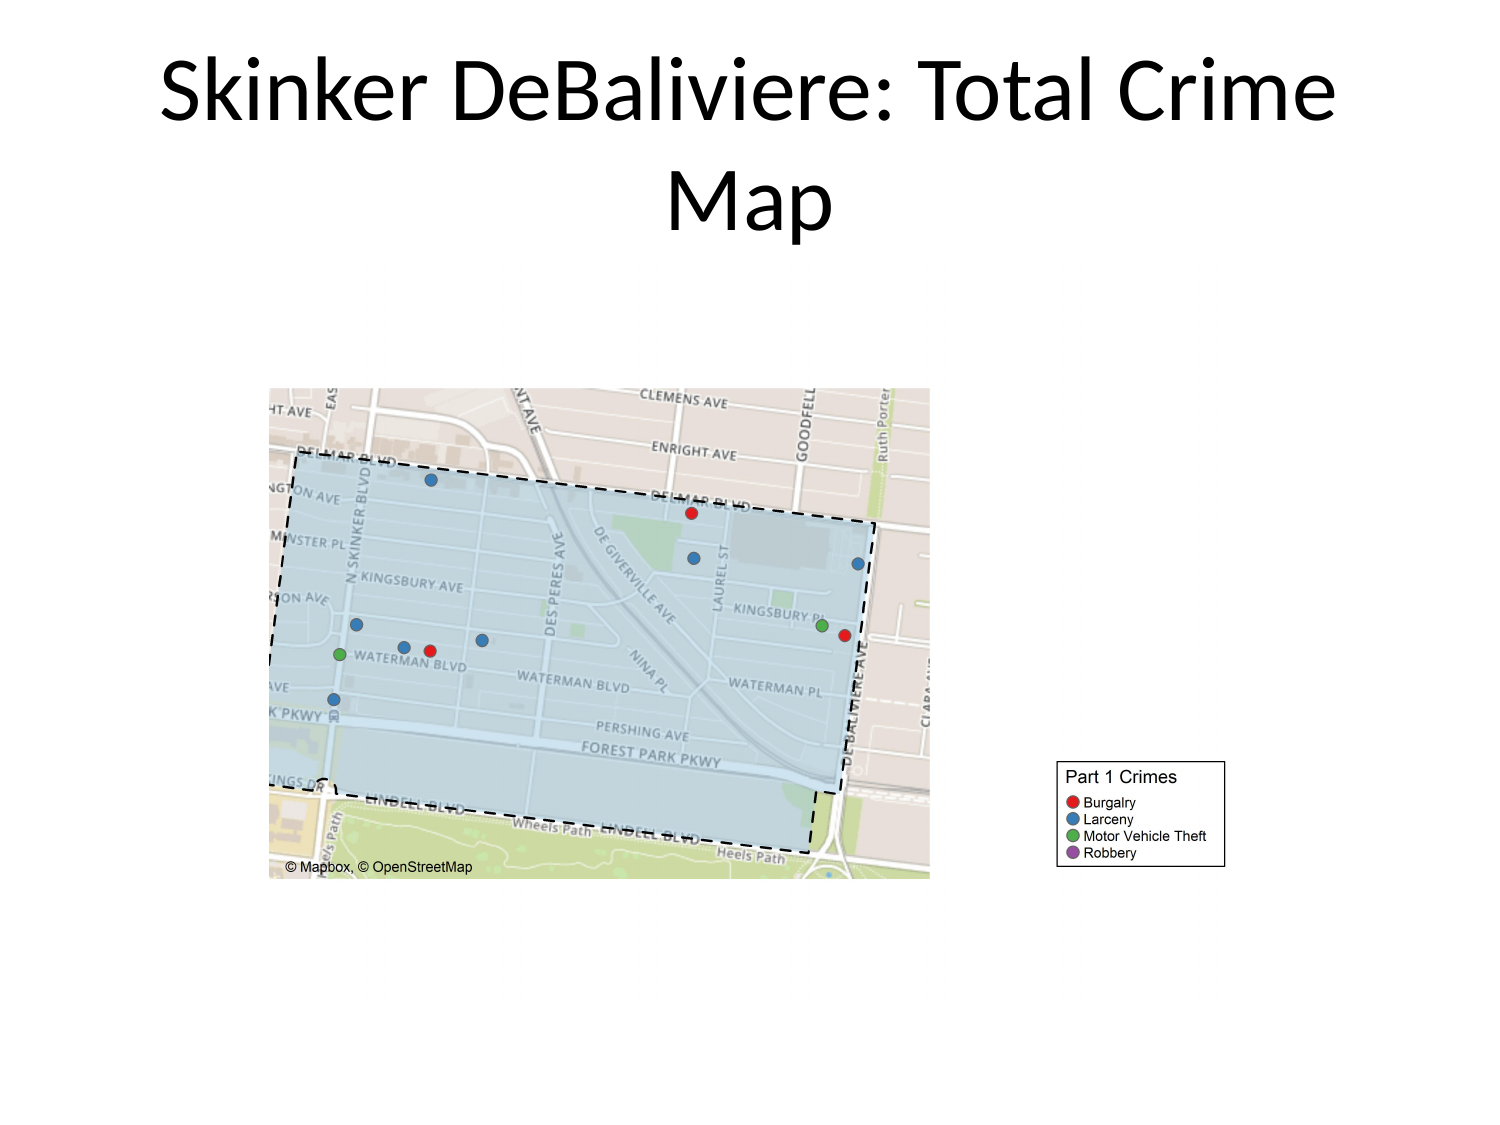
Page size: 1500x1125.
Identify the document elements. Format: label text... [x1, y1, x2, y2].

picture [249, 262, 1251, 1005]
title Skinker DeBaliviere: Total Crime Map [75, 45, 1425, 233]
